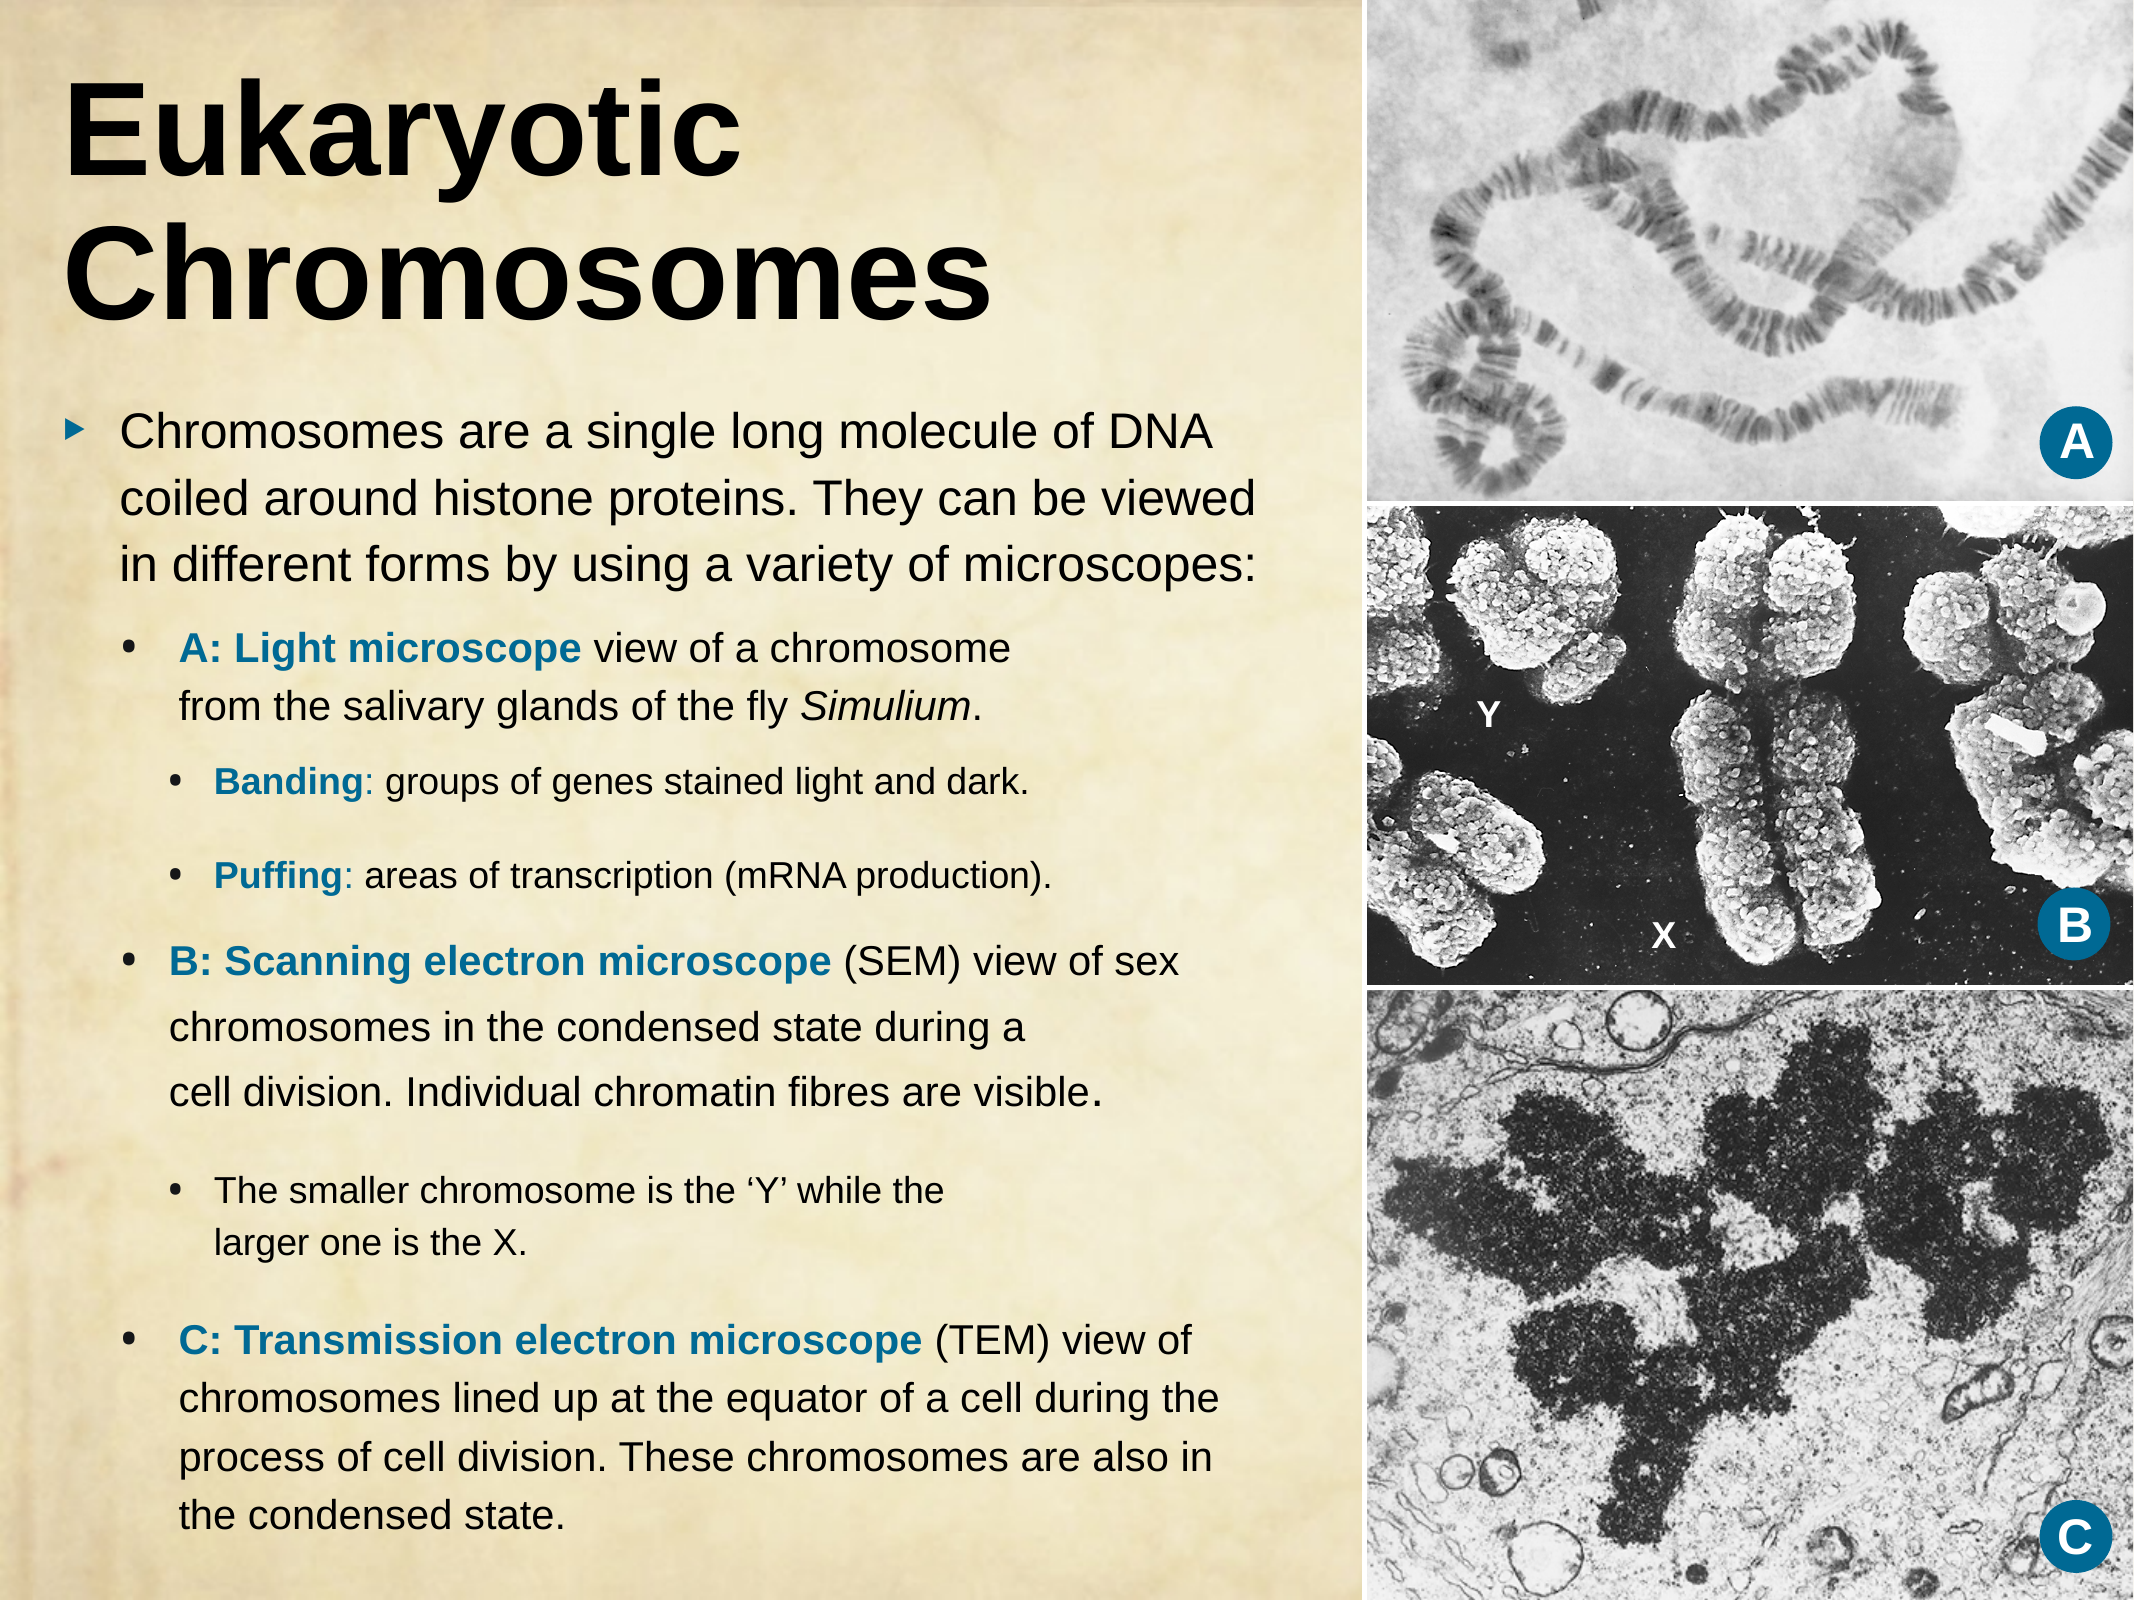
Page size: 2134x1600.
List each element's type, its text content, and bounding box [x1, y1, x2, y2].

picture [0, 0, 1362, 1600]
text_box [2037, 887, 2111, 961]
title Eukaryotic Chromosomes [61, 59, 1366, 336]
picture [1366, 0, 2134, 1600]
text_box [2037, 1499, 2113, 1574]
list Chromosomes are a single long molecule of DNA coiled around histone proteins. They can be viewed in different forms by using a variety of microscopes: A: Light microscope view of a chromosome from the salivary glands of the fly Simulium. Banding: groups of genes stained light and dark. Puffing: areas of transcription (mRNA production). B: Scanning electron microscope (SEM) view of sex chromosomes in the condensed state during a cell division. Individual chromatin fibres are visible. The smaller chromosome is the ‘Y’ while the larger one is the X. C: Transmission electron microscope (TEM) view of chromosomes lined up at the equator of a cell during the process of cell division. These chromosomes are also in the condensed state. [59, 391, 1282, 1577]
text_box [2039, 405, 2113, 480]
